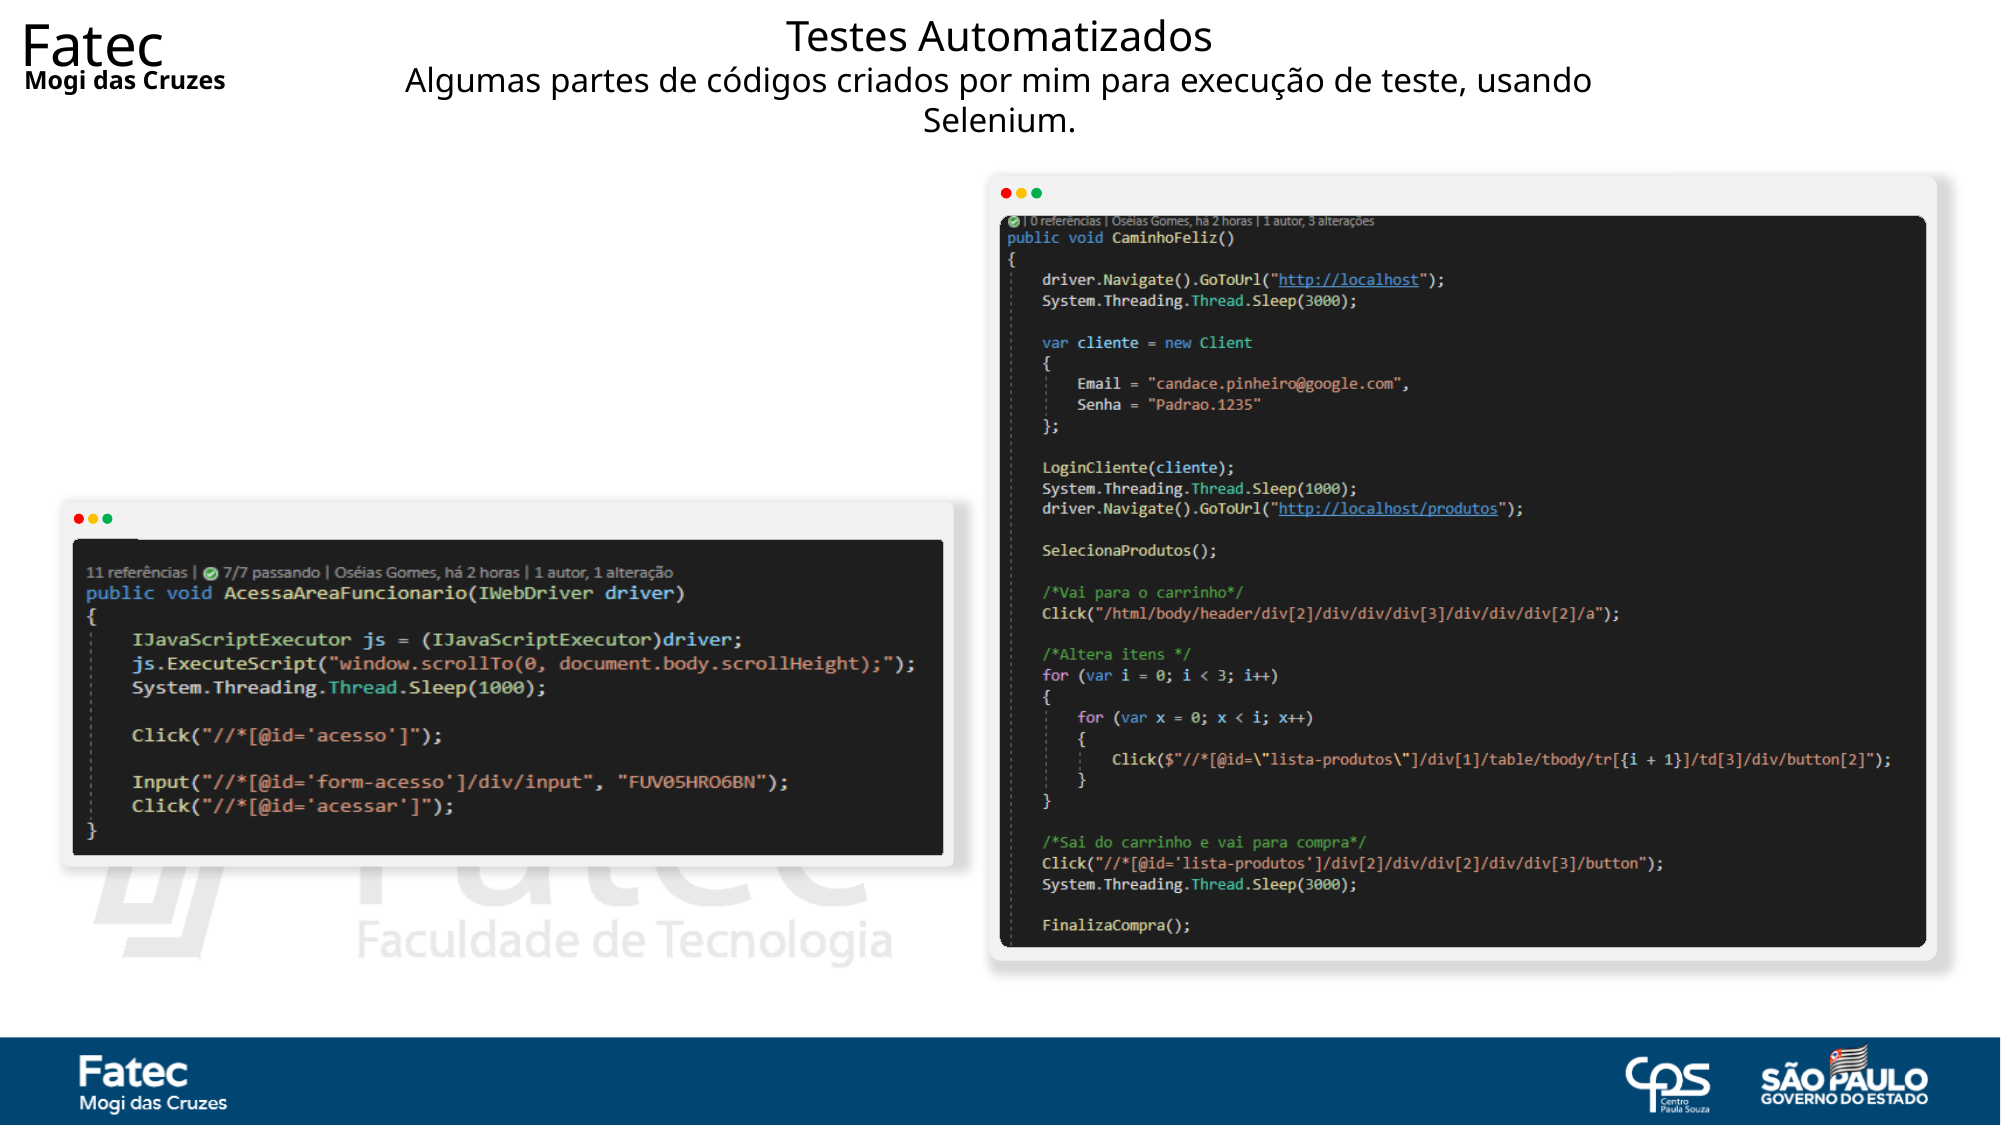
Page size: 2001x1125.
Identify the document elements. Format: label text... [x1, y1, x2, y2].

picture [0, 0, 2001, 1125]
text_box Mogi das Cruzes [9, 57, 273, 103]
text_box Fatec [5, 1, 242, 86]
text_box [989, 175, 1938, 961]
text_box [62, 502, 954, 867]
text_box Testes Automatizados Algumas partes de códigos criados por mim para execução de teste, usando Selenium. [383, 1, 1617, 147]
